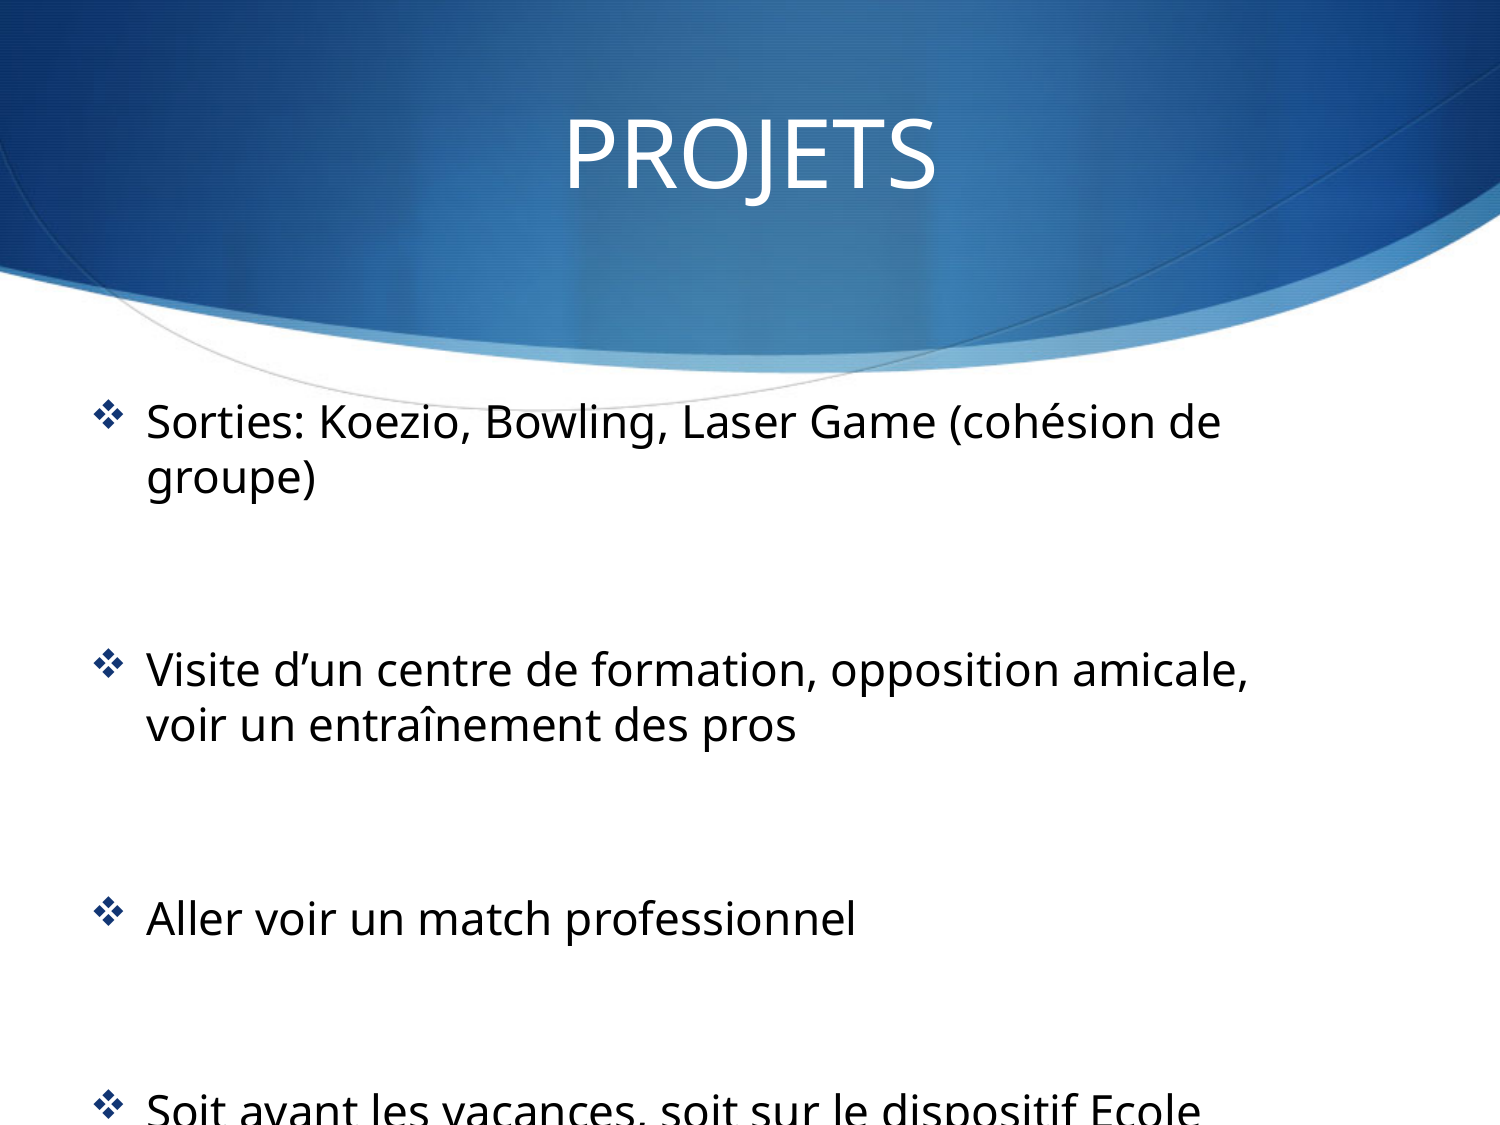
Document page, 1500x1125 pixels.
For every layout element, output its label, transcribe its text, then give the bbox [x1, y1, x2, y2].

picture [0, 0, 1500, 1125]
title PROJETS [75, 56, 1425, 245]
list Sorties: Koezio, Bowling, Laser Game (cohésion de groupe) Visite d’un centre de formation, opposition amicale, voir un entraînement des pros Aller voir un match professionnel Soit avant les vacances, soit sur le dispositif Ecole Ouverte [75, 385, 1332, 1026]
